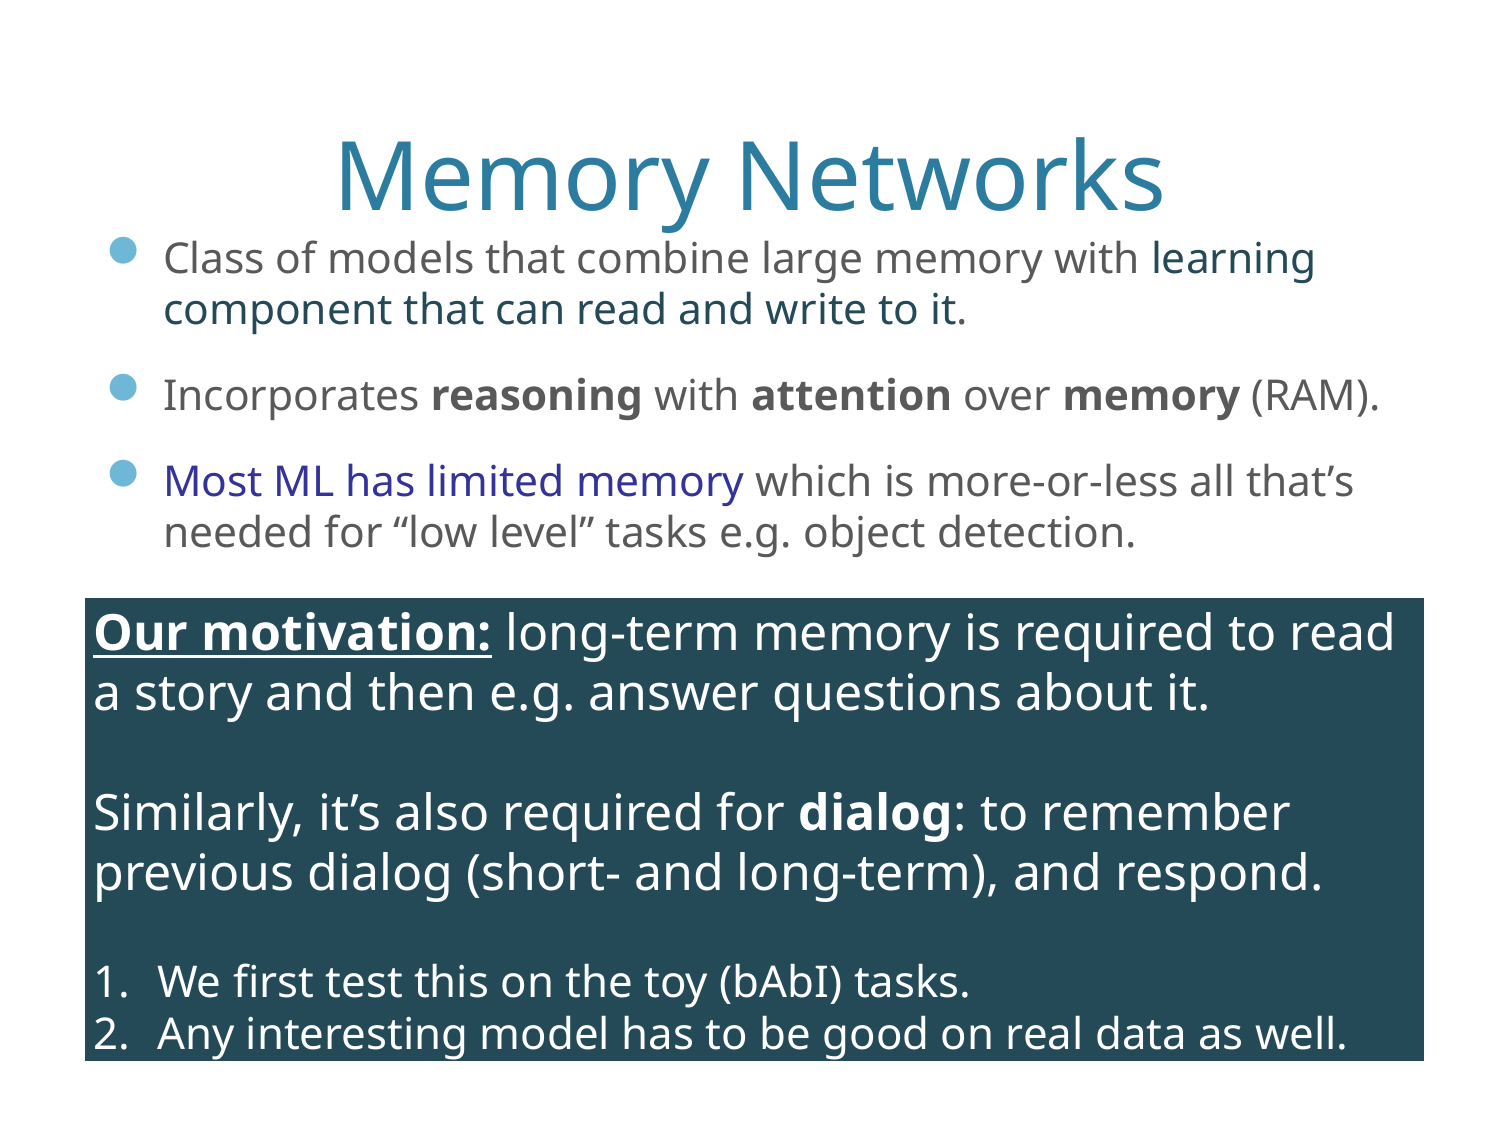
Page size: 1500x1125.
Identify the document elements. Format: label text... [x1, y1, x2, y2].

list Class of models that combine large memory with learning component that can read and write to it. Incorporates reasoning with attention over memory (RAM). Most ML has limited memory which is more-or-less all that’s needed for “low level” tasks e.g. object detection. [90, 223, 1408, 573]
title Memory Networks [90, 17, 1410, 237]
text_box Our motivation: long-term memory is required to read a story and then e.g. answer questions about it. Similarly, it’s also required for dialog: to remember previous dialog (short- and long-term), and respond. We first test this on the toy (bAbI) tasks. Any interesting model has to be good on real data as well. [79, 592, 1429, 1066]
